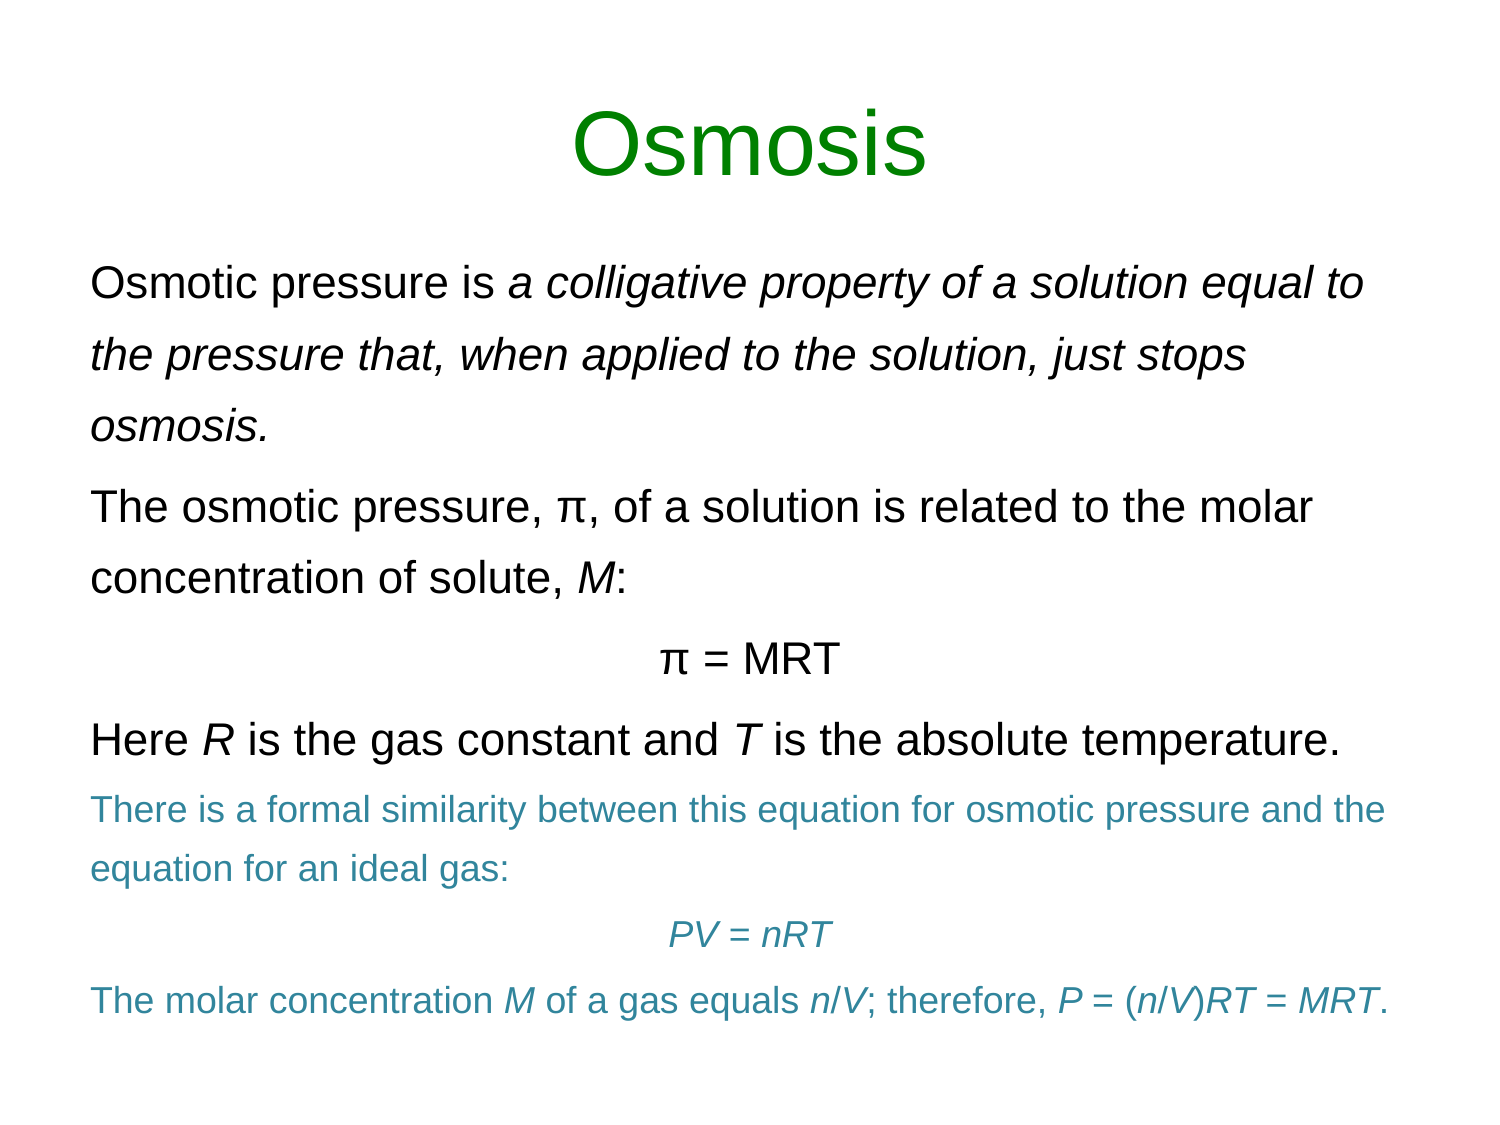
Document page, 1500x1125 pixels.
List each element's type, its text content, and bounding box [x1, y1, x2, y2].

list Osmotic pressure is a colligative property of a solution equal to the pressure that, when applied to the solution, just stops osmosis. The osmotic pressure, π, of a solution is related to the molar concentration of solute, M: π = MRT Here R is the gas constant and T is the absolute temperature. There is a formal similarity between this equation for osmotic pressure and the equation for an ideal gas: PV = nRT The molar concentration M of a gas equals n/V; therefore, P = (n/V)RT = MRT. [75, 233, 1425, 972]
title Osmosis [75, 45, 1425, 233]
